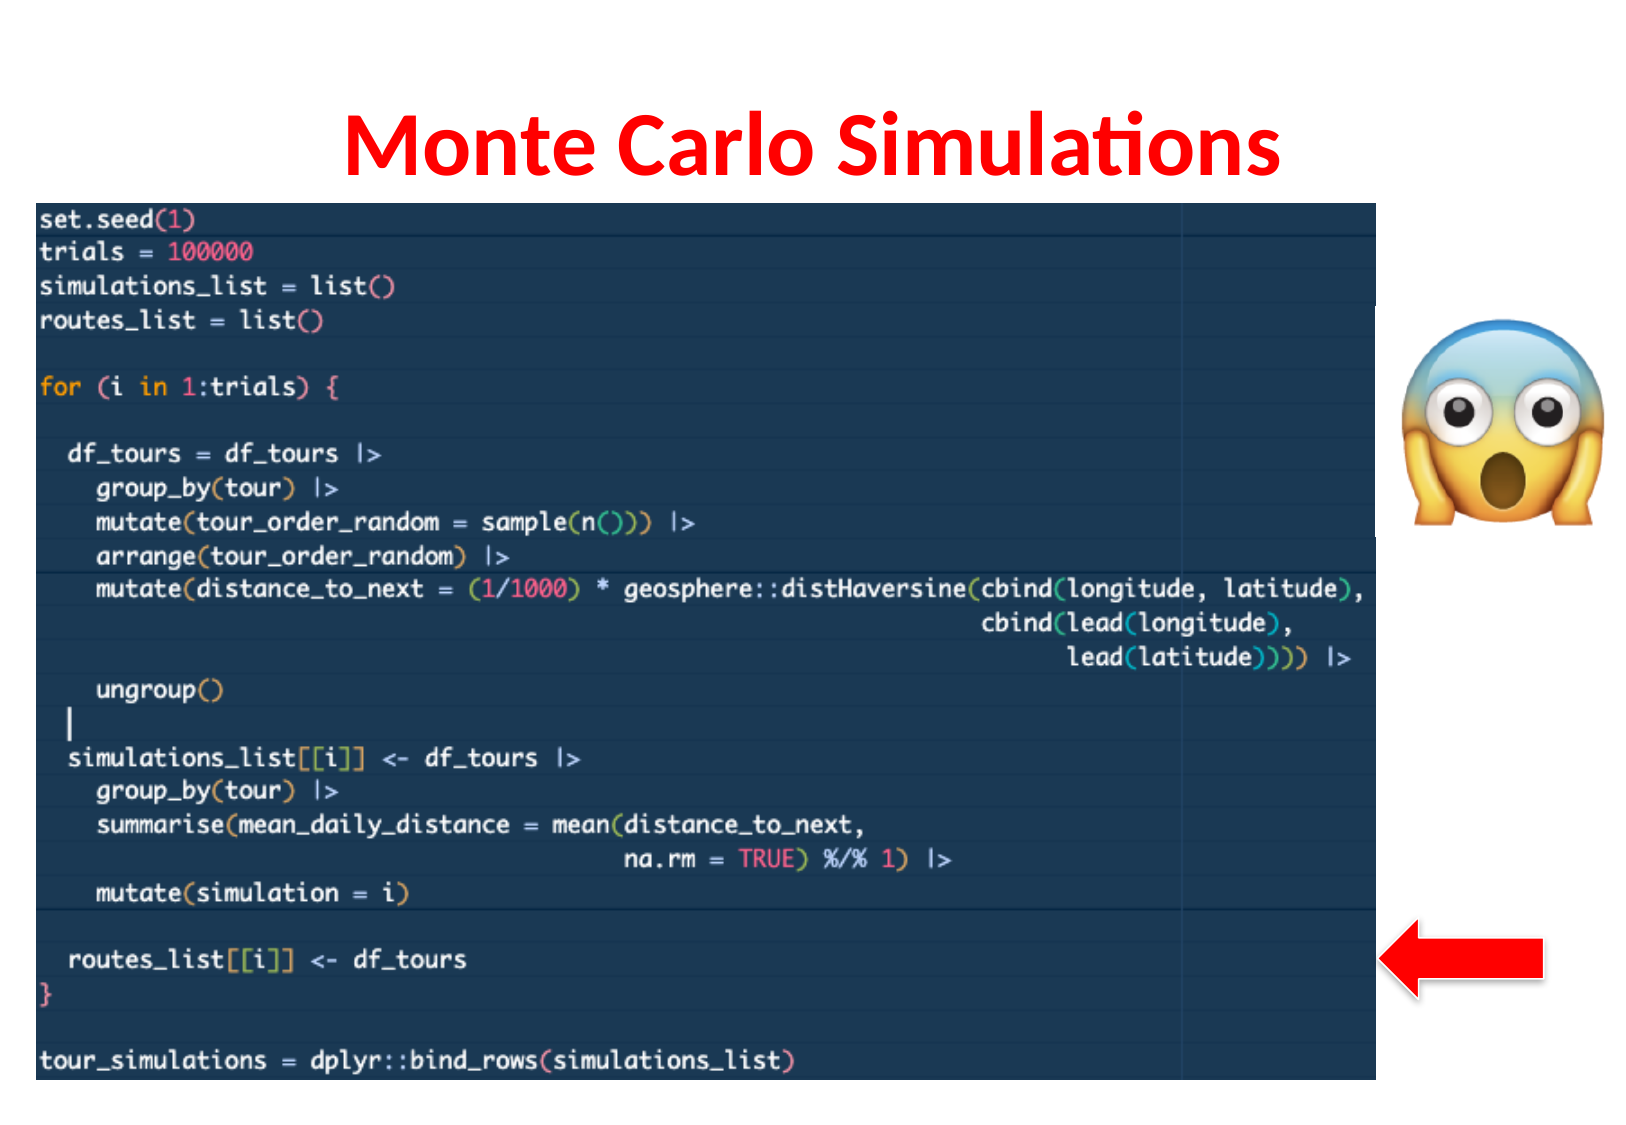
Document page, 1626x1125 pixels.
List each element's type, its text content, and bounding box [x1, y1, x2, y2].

title Monte Carlo Simulations [81, 45, 1544, 233]
text_box [1382, 916, 1545, 1001]
picture [36, 202, 1625, 1081]
